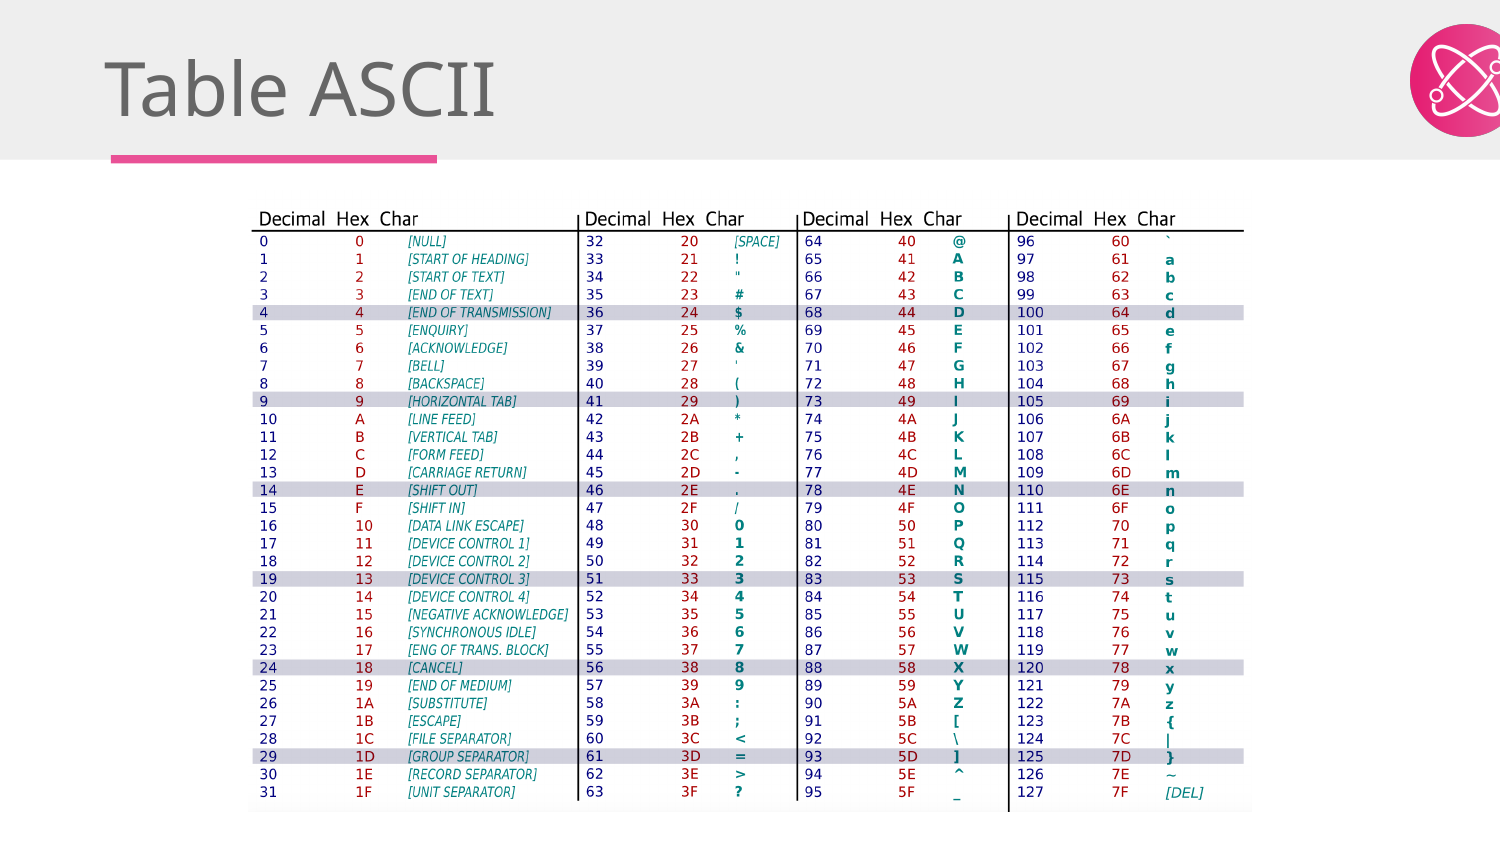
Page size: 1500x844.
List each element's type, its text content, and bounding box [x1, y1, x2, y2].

text_box [0, 0, 1500, 160]
picture [247, 190, 1253, 812]
text_box Table ASCII [89, 26, 1177, 164]
picture [1410, 24, 1500, 137]
text_box [110, 155, 437, 164]
